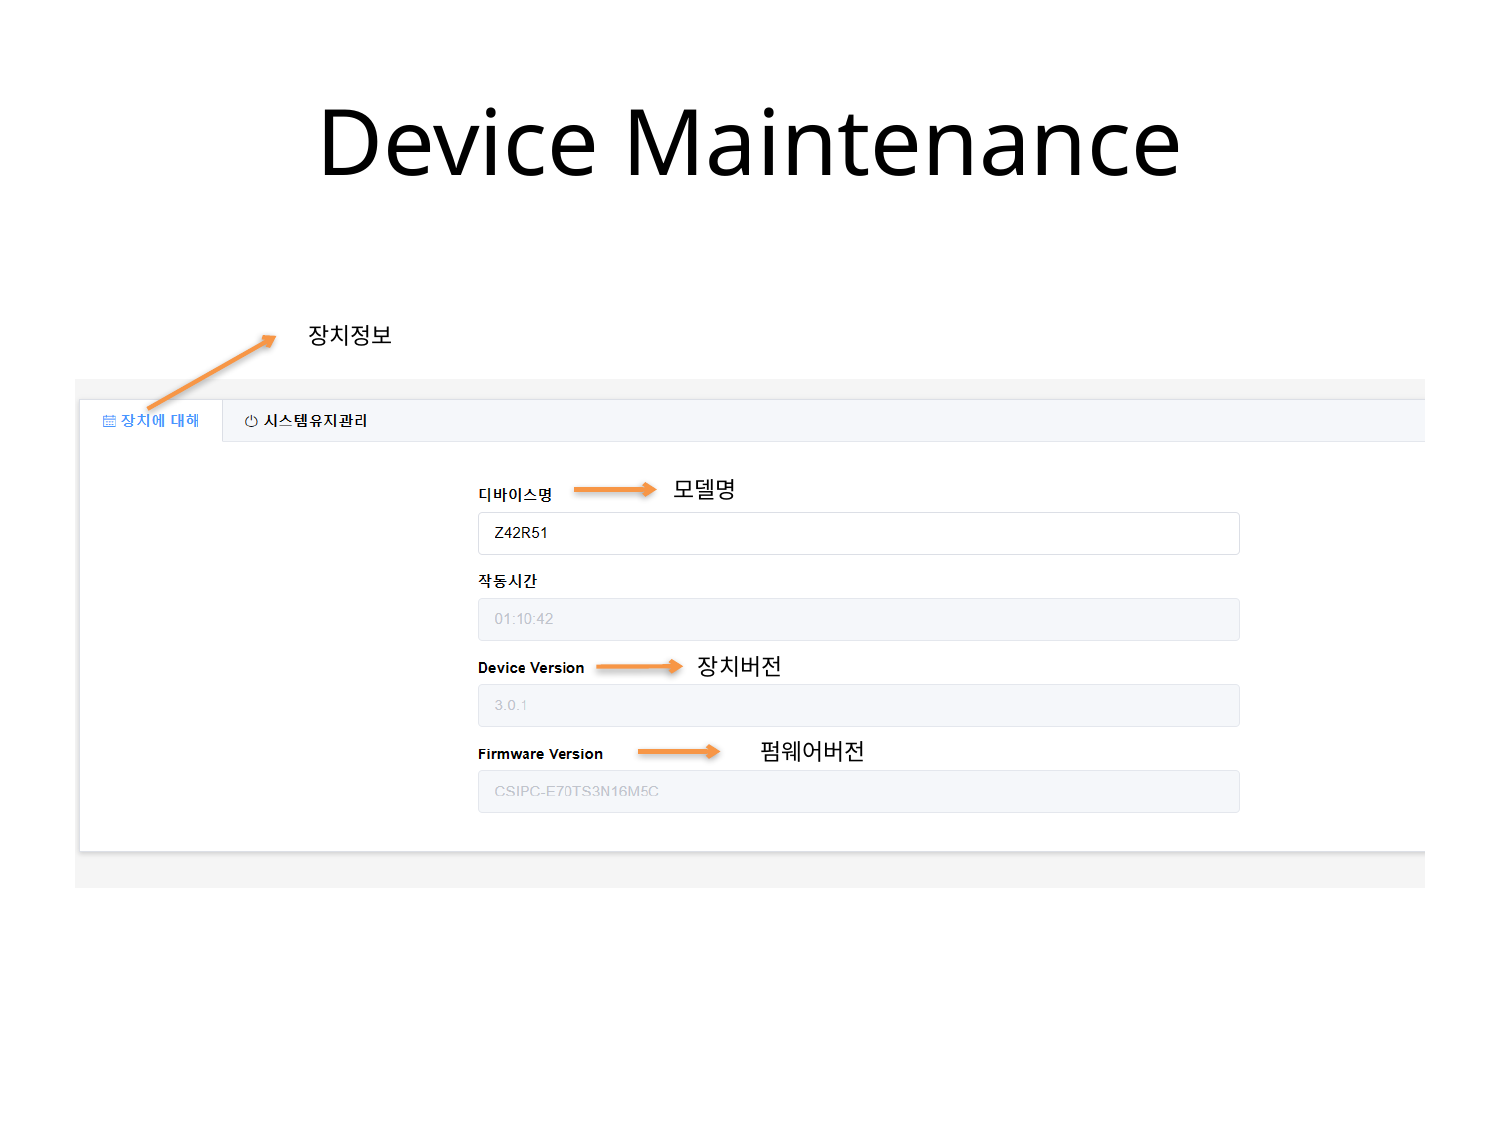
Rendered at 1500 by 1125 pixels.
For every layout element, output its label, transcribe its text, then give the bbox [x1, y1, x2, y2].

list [74, 379, 1426, 888]
title Device Maintenance [75, 45, 1425, 233]
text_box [147, 335, 277, 410]
text_box 장치정보 [293, 314, 409, 357]
